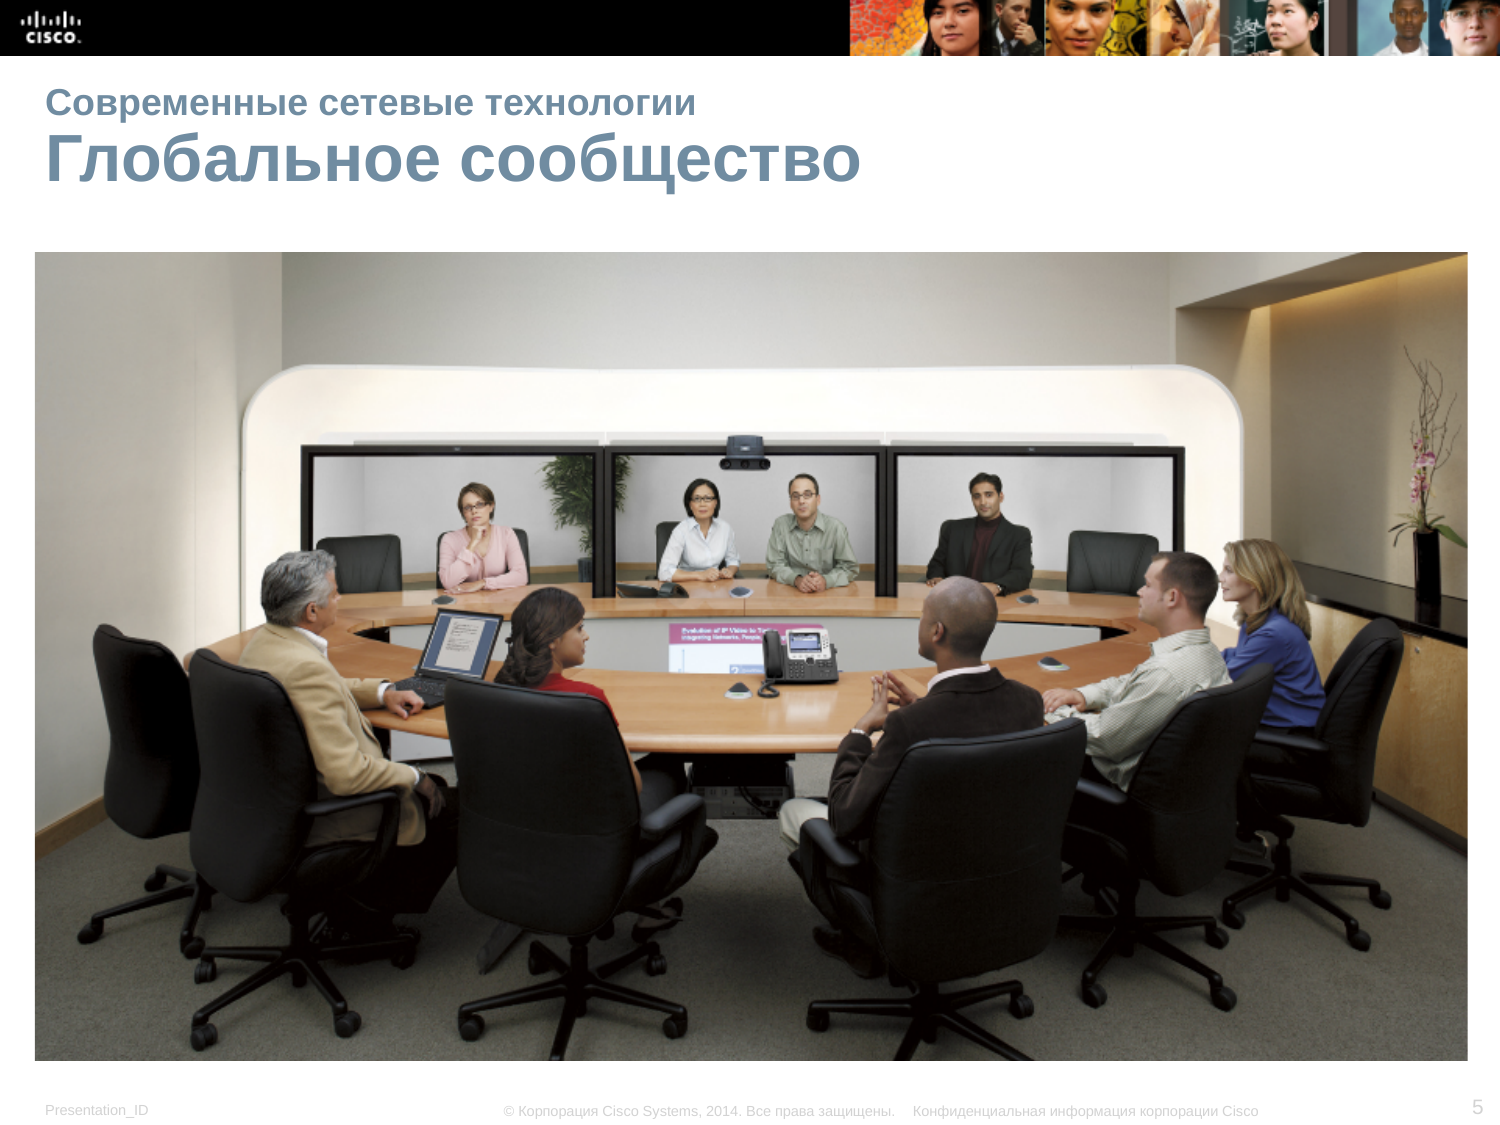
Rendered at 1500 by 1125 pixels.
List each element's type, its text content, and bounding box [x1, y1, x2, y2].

picture [0, 0, 1500, 56]
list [34, 252, 1468, 1061]
title Современные сетевые технологии Глобальное сообщество [31, 64, 1471, 203]
